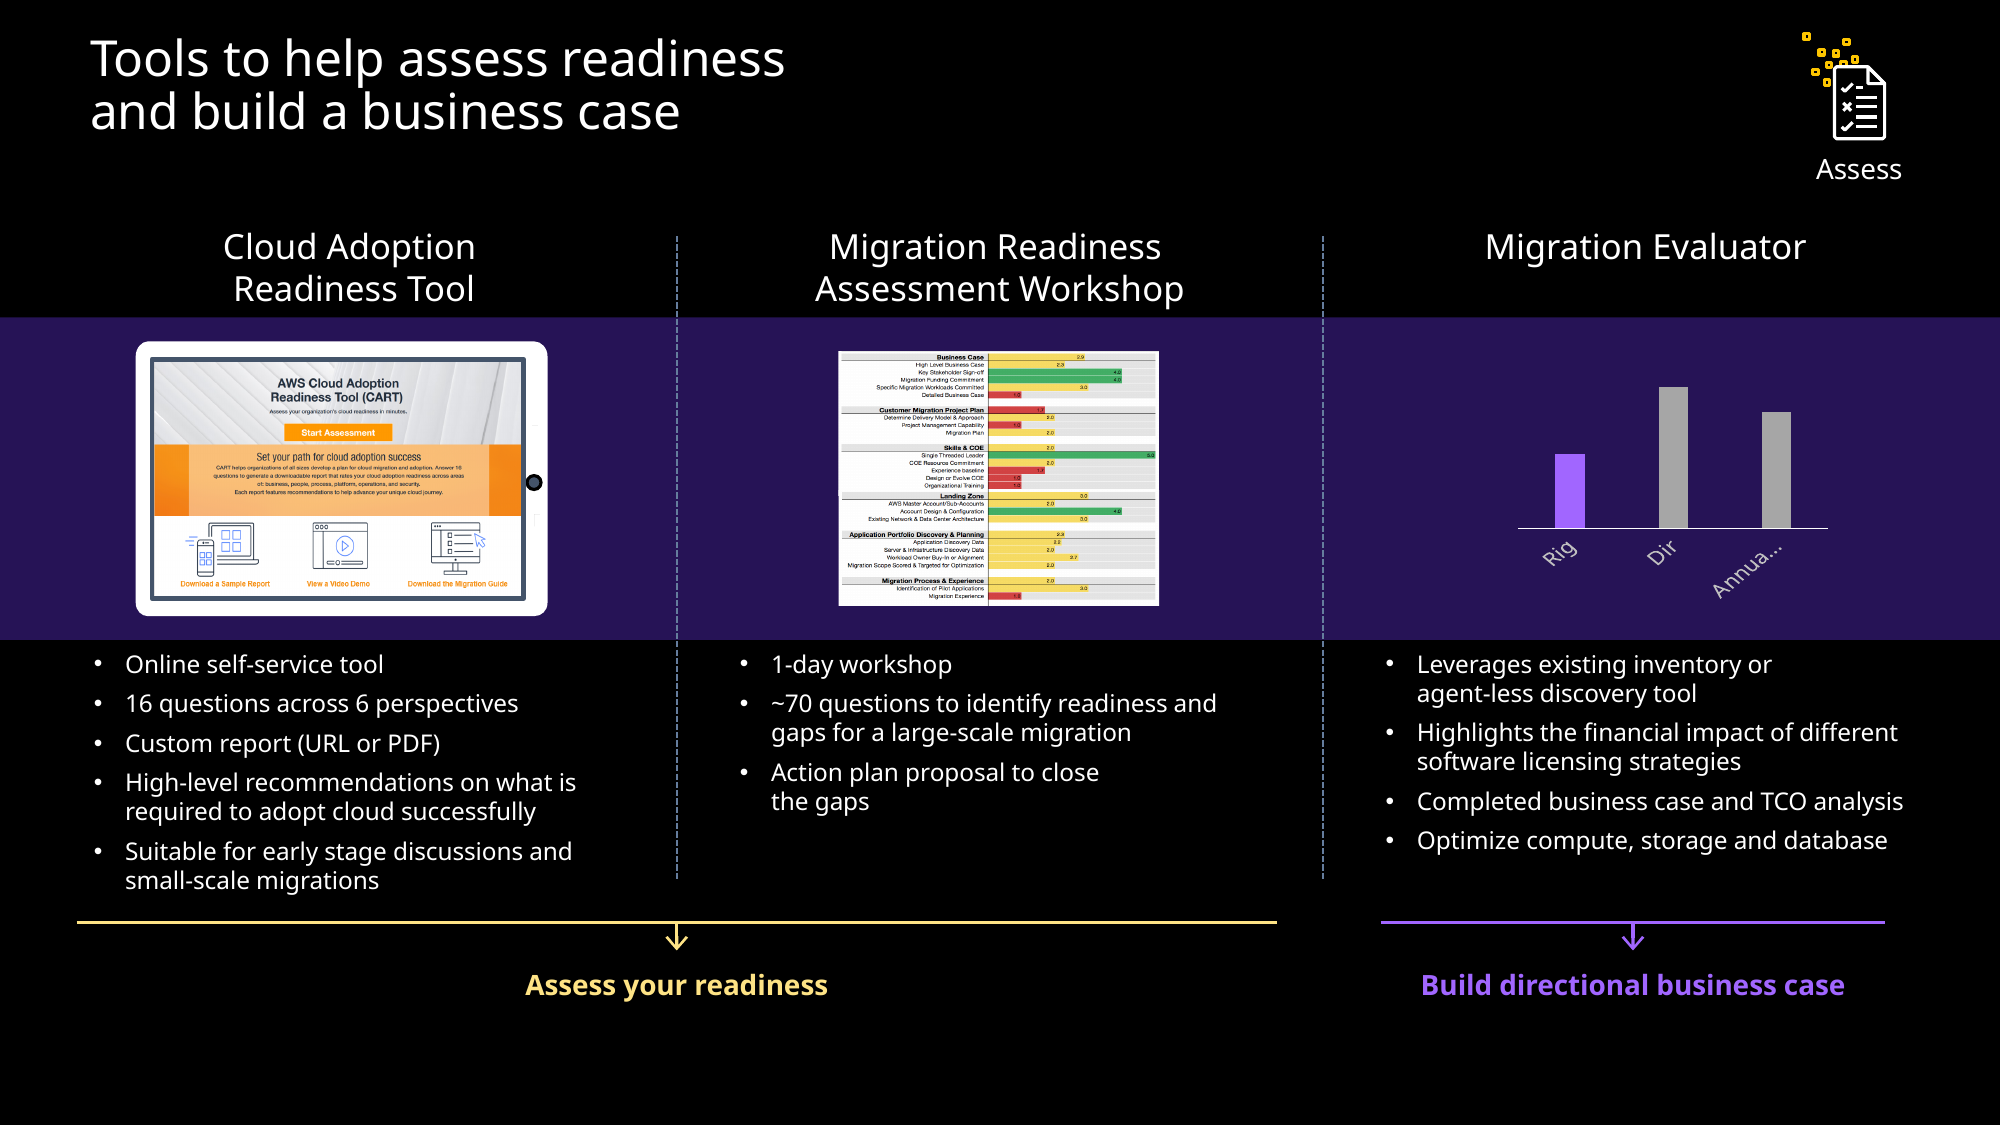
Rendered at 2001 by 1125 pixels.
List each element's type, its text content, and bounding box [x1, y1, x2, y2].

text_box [76, 922, 1277, 951]
chart [1451, 354, 1902, 603]
title Tools to help assess readiness and build a business case [75, 25, 1923, 149]
text_box [0, 317, 676, 640]
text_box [1767, 32, 1951, 186]
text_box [838, 351, 1160, 606]
text_box 1-day workshop ~70 questions to identify readiness and gaps for a large-scale migration Action plan proposal to close the gaps [725, 641, 1275, 823]
text_box Assess your readiness [510, 964, 843, 1010]
text_box Build directional business case [1405, 964, 1632, 1010]
text_box Migration Evaluator [1370, 217, 1921, 274]
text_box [135, 341, 548, 617]
text_box Migration Readiness Assessment Workshop [725, 217, 1275, 316]
text_box Build directional business case [1634, 964, 1861, 1010]
text_box Cloud Adoption Readiness Tool [79, 217, 630, 316]
text_box Leverages existing inventory or agent-less discovery tool Highlights the financial impact of different software licensing strategies Completed business case and TCO analysis Optimize compute, storage and database [1370, 641, 1951, 863]
text_box [1323, 317, 2000, 640]
text_box [678, 317, 1322, 640]
text_box Online self-service tool 16 questions across 6 perspectives Custom report (URL or PDF) High-level recommendations on what is required to adopt cloud successfully Suitable for early stage discussions and small-scale migrations [79, 641, 630, 902]
